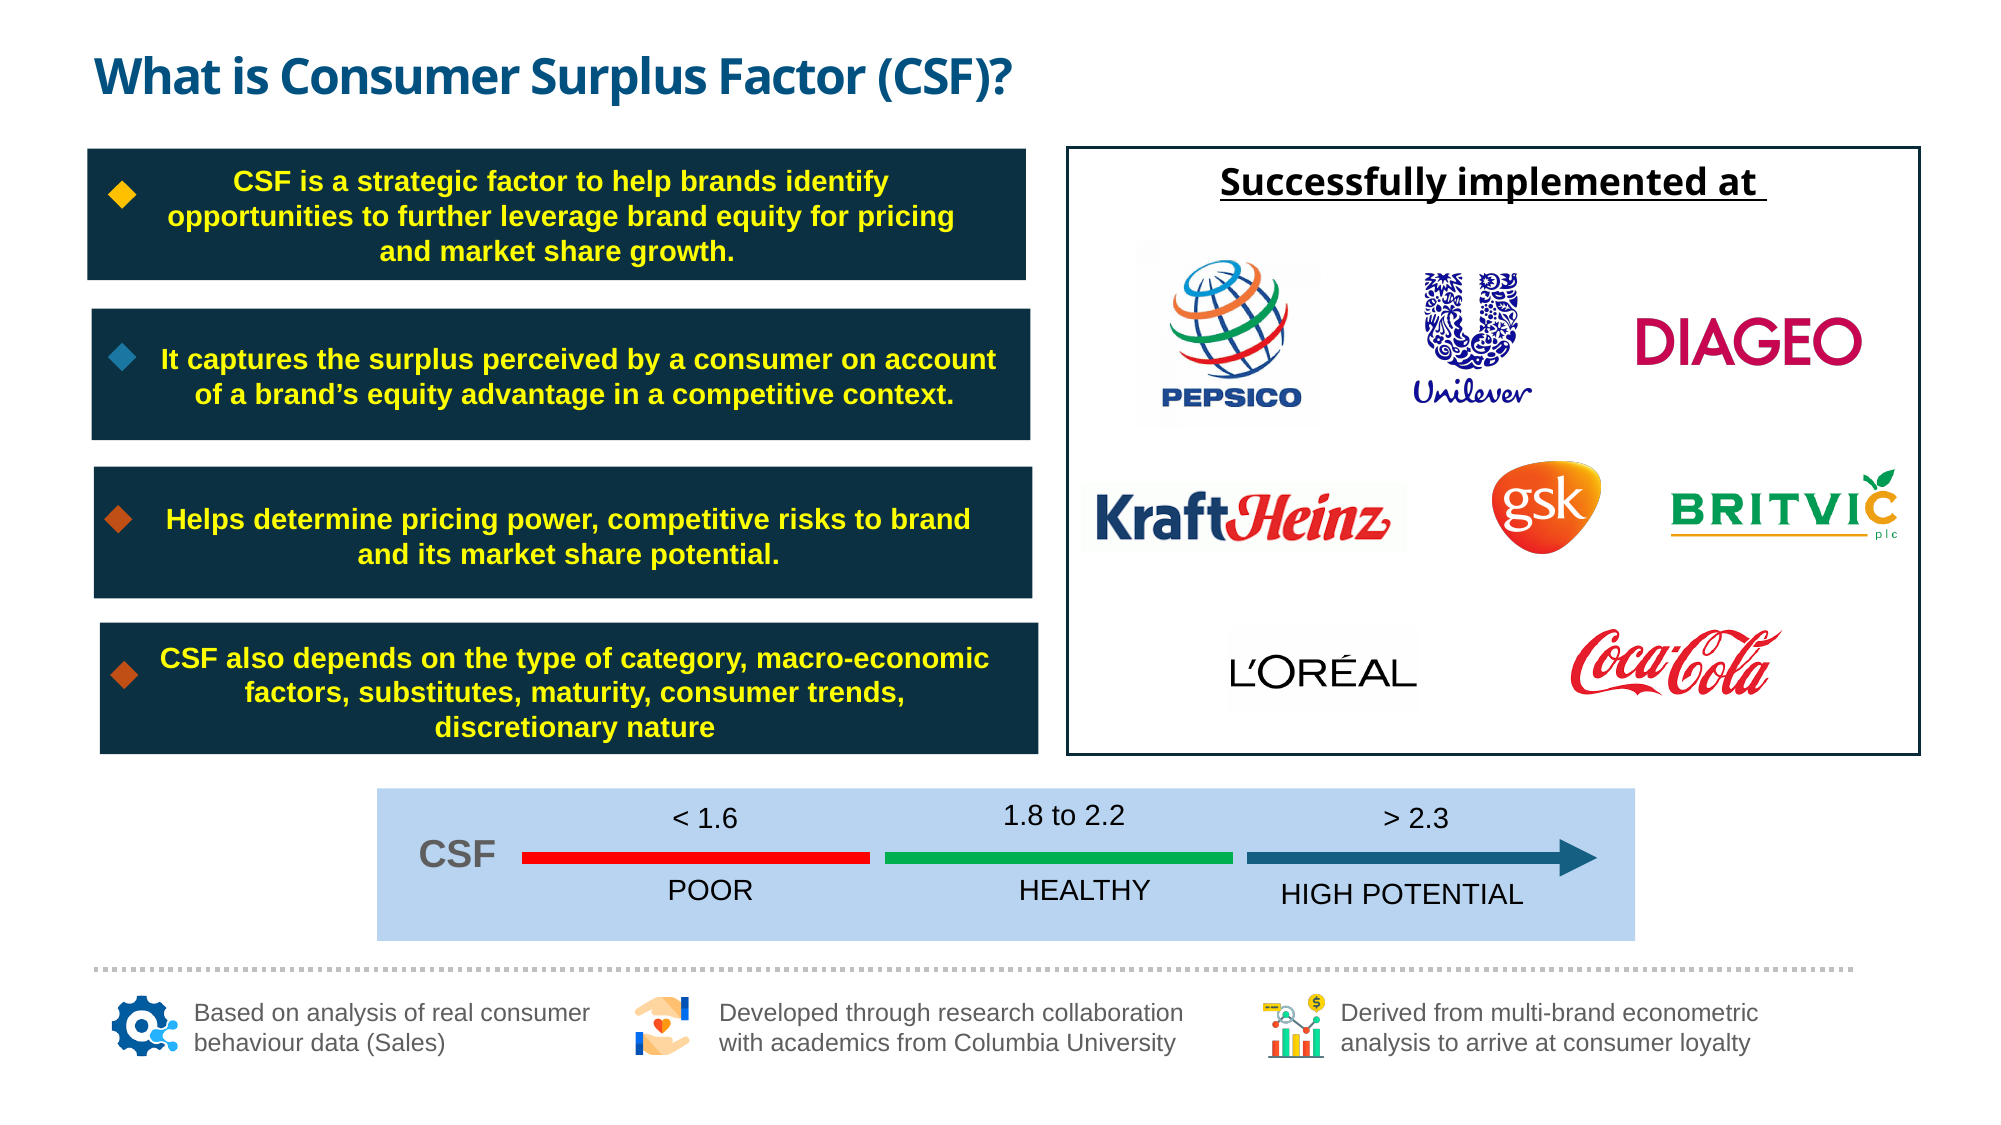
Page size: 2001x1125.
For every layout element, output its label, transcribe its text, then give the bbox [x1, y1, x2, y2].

picture [633, 997, 691, 1055]
text_box Based on analysis of real consumer behaviour data (Sales) [178, 989, 677, 1064]
picture [1491, 460, 1601, 555]
picture [1413, 272, 1532, 404]
picture [1569, 629, 1784, 697]
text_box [86, 148, 1027, 281]
text_box Developed through research collaboration with academics from Columbia University [704, 988, 1249, 1064]
picture [1261, 993, 1327, 1059]
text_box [99, 621, 1039, 755]
text_box Derived from multi-brand econometric analysis to arrive at consumer loyalty [1325, 988, 1870, 1064]
picture [1636, 316, 1863, 367]
text_box What is Consumer Surplus Factor (CSF)? [94, 0, 1642, 105]
picture [1135, 241, 1322, 427]
picture [1670, 468, 1898, 541]
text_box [93, 466, 1033, 599]
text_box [364, 787, 1636, 942]
picture [1080, 481, 1408, 552]
picture [108, 989, 183, 1062]
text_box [91, 307, 1031, 441]
picture [1227, 624, 1421, 714]
text_box Successfully implemented at [1066, 146, 1921, 756]
